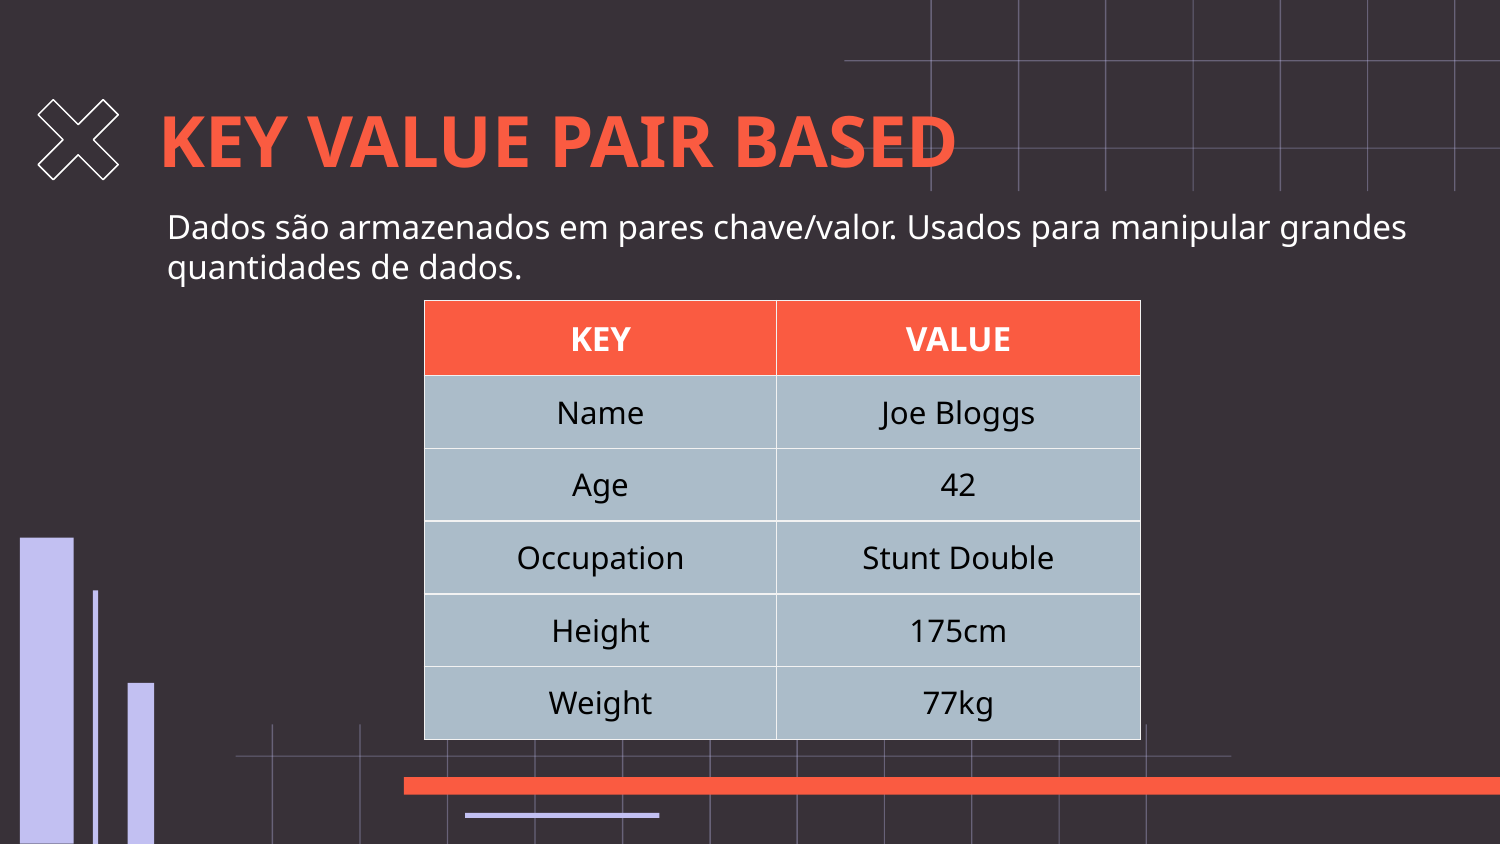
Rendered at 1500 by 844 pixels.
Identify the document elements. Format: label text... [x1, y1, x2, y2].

table_cell Age [425, 449, 776, 520]
table_cell Weight [425, 667, 776, 739]
table_cell 42 [777, 449, 1140, 520]
table_header KEY [425, 301, 776, 375]
table_cell 175cm [777, 595, 1140, 666]
table_cell 77kg [777, 667, 1140, 739]
table_cell Stunt Double [777, 522, 1140, 593]
table_cell Height [425, 595, 776, 666]
table_cell Joe Bloggs [777, 376, 1140, 448]
title KEY VALUE PAIR BASED [143, 88, 1355, 192]
table_header VALUE [777, 301, 1140, 375]
table_cell Name [425, 376, 776, 448]
table_cell Occupation [425, 522, 776, 593]
list Dados são armazenados em pares chave/valor. Usados para manipular grandes quantidades de dados. [151, 191, 1466, 295]
